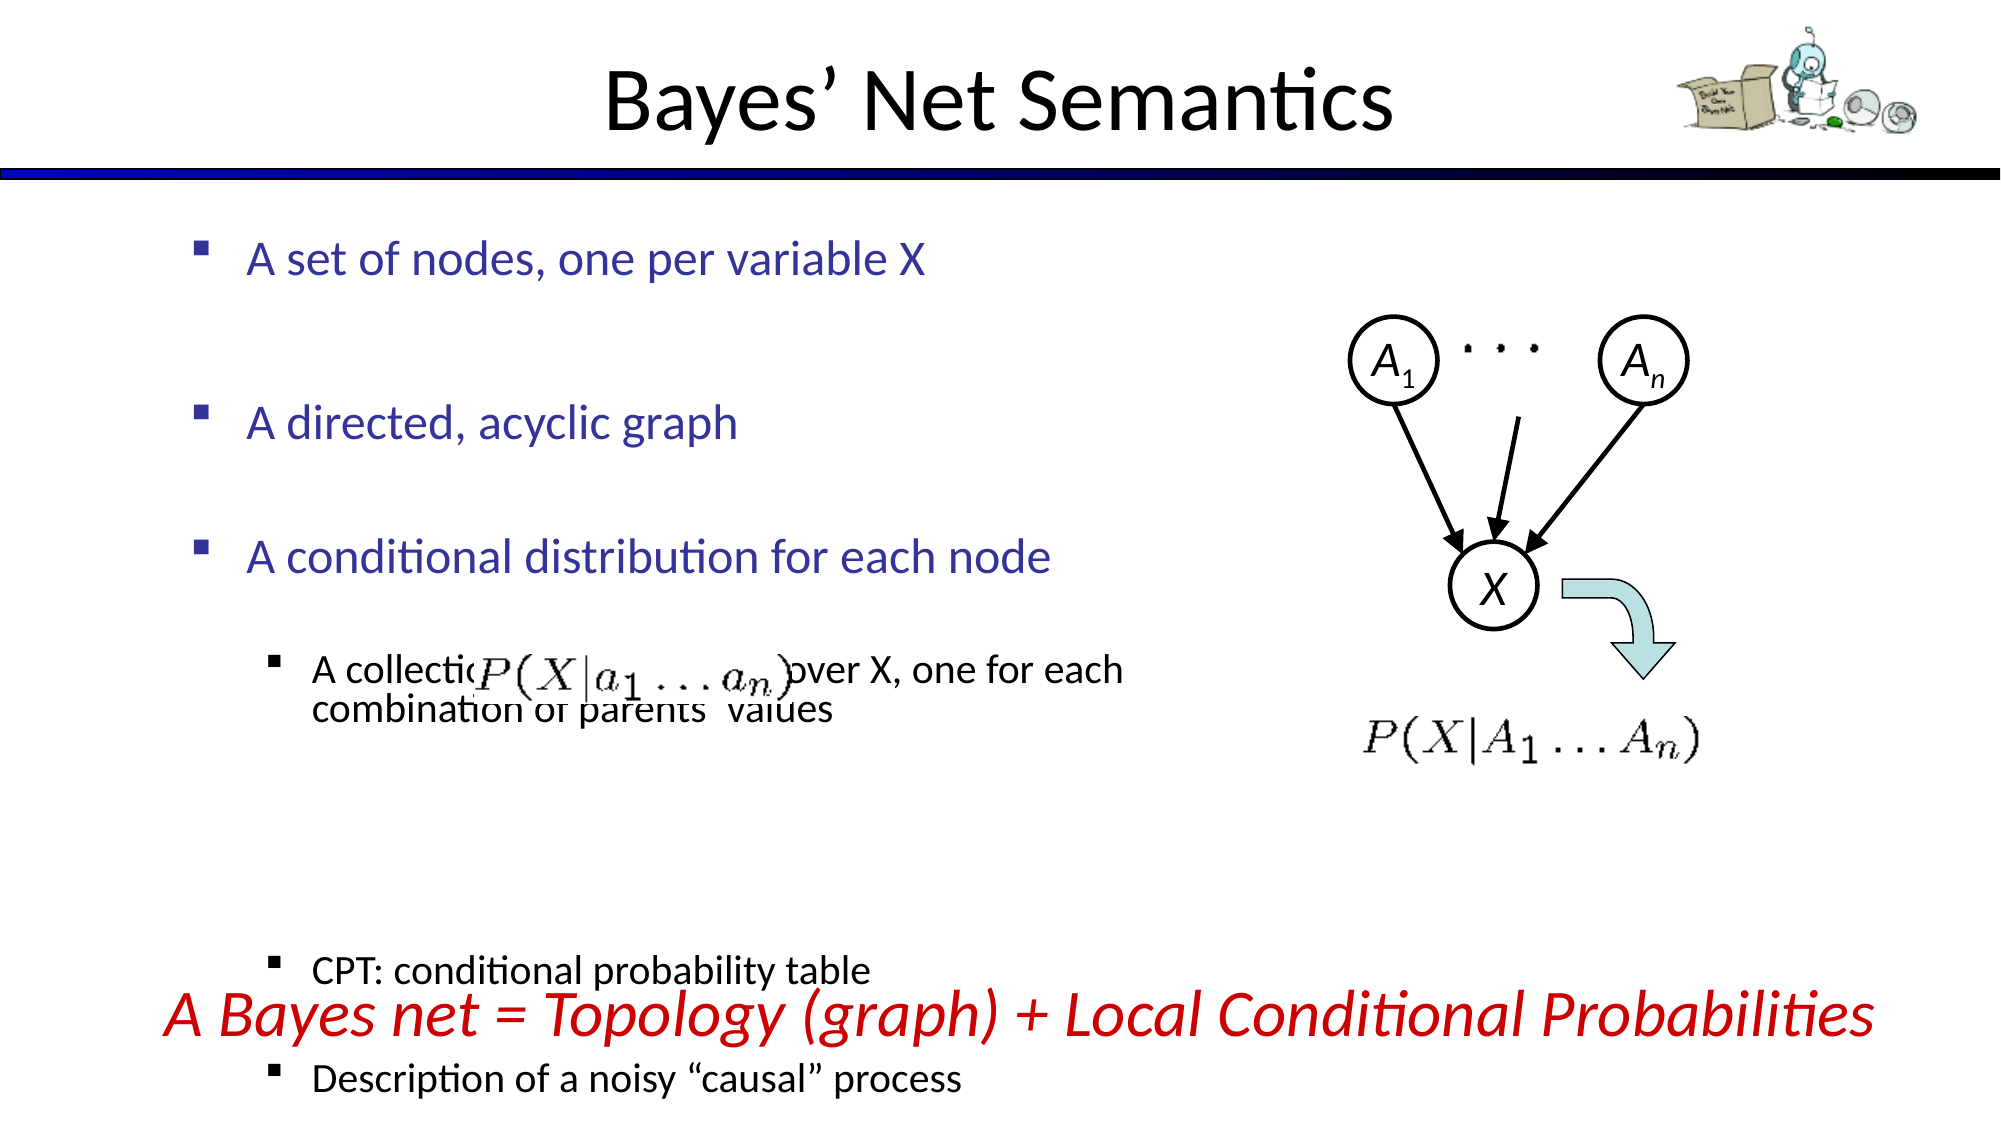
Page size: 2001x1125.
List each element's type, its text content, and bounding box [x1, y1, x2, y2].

title Bayes’ Net Semantics [0, 0, 2000, 188]
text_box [1524, 406, 1644, 553]
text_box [1493, 416, 1519, 540]
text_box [1393, 406, 1464, 553]
picture [1362, 716, 1701, 767]
text_box X [1449, 541, 1538, 630]
text_box A Bayes net = Topology (graph) + Local Conditional Probabilities [150, 962, 1913, 1058]
list A set of nodes, one per variable X A directed, acyclic graph A conditional distribution for each node A collection of distributions over X, one for each combination of parents’ values CPT: conditional probability table Description of a noisy “causal” process [174, 228, 1151, 962]
picture [1462, 341, 1540, 356]
text_box A1 [1349, 316, 1438, 404]
text_box An [1599, 316, 1688, 405]
picture [474, 653, 792, 704]
text_box [1562, 579, 1675, 680]
picture [1674, 24, 2000, 326]
